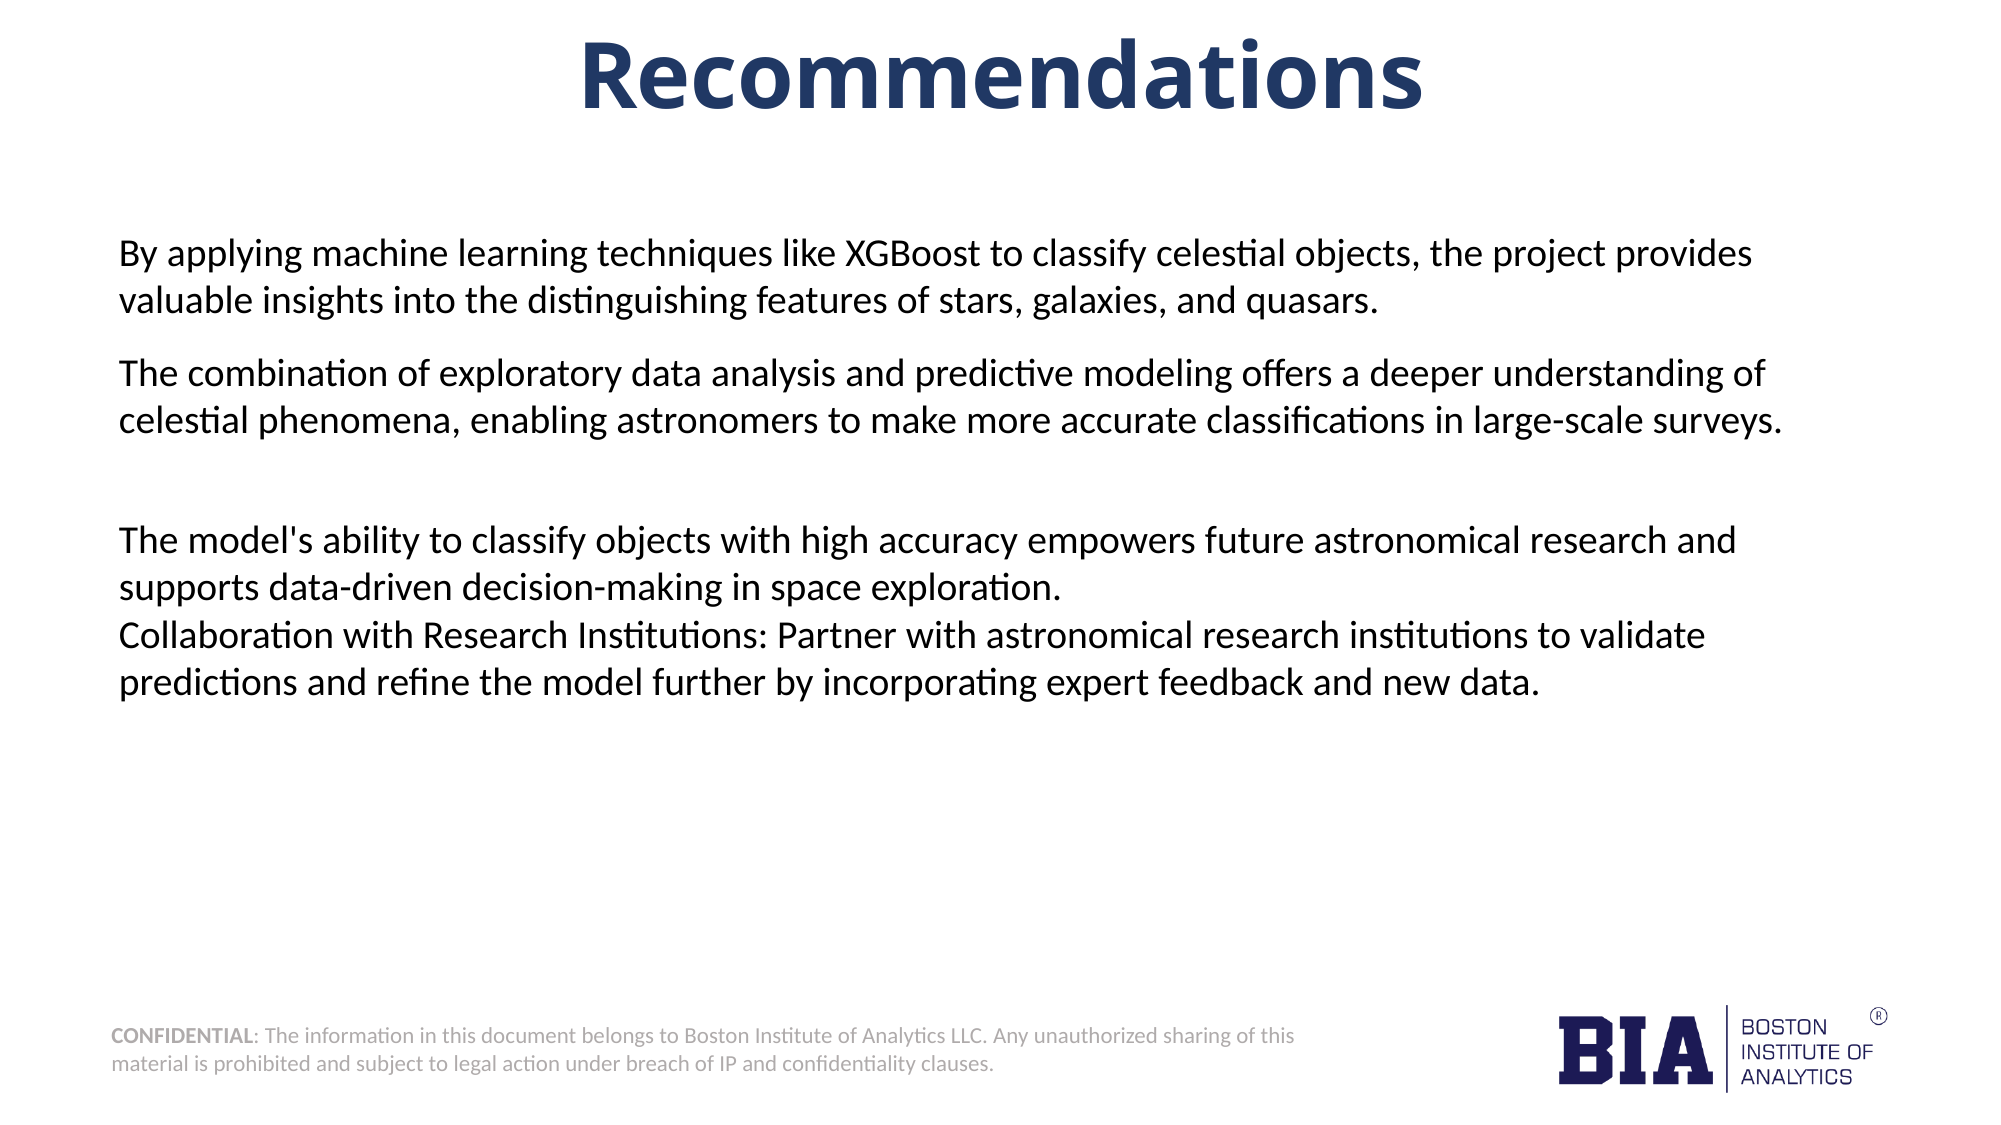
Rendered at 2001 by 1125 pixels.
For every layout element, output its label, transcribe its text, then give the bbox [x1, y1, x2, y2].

picture [1557, 1003, 1889, 1094]
list By applying machine learning techniques like XGBoost to classify celestial objects, the project provides valuable insights into the distinguishing features of stars, galaxies, and quasars. The combination of exploratory data analysis and predictive modeling offers a deeper understanding of celestial phenomena, enabling astronomers to make more accurate classifications in large-scale surveys. The model's ability to classify objects with high accuracy empowers future astronomical research and supports data-driven decision-making in space exploration. Collaboration with Research Institutions: Partner with astronomical research institutions to validate predictions and refine the model further by incorporating expert feedback and new data. [110, 145, 1890, 869]
text_box Recommendations [152, 29, 1848, 129]
